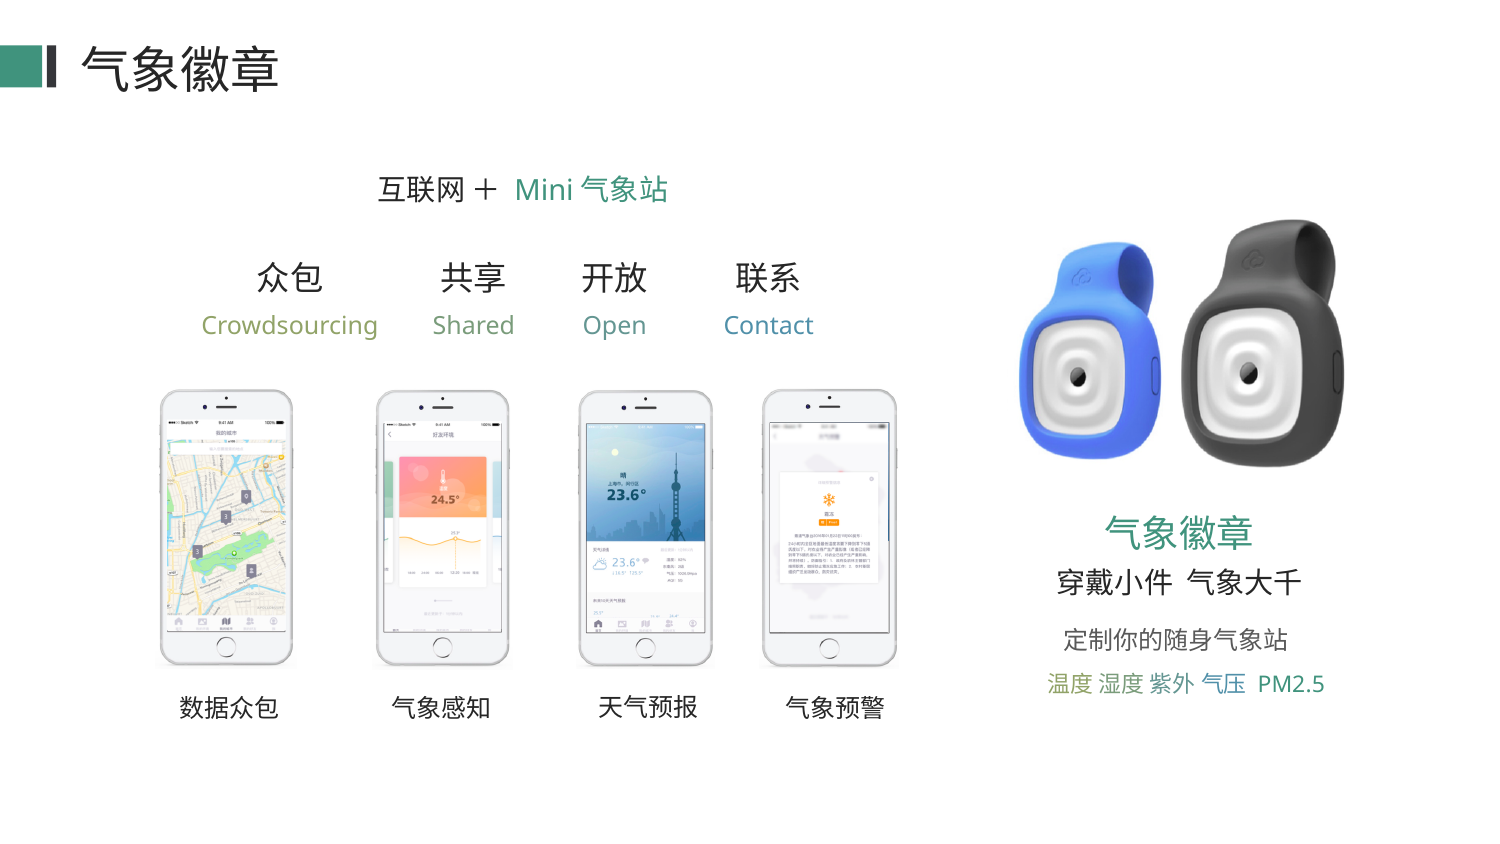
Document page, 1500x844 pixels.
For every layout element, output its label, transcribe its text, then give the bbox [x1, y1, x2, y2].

text_box 开放 Open [566, 249, 663, 348]
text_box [0, 45, 57, 88]
text_box 气象徽章 [1089, 502, 1270, 556]
picture [372, 386, 514, 671]
text_box 互联网 ＋ Mini气象站 [362, 163, 684, 214]
picture [758, 385, 899, 670]
text_box 众包 Crowdsourcing [186, 249, 394, 347]
text_box 联系 Contact [708, 249, 829, 348]
text_box 气象徽章 [69, 32, 410, 104]
picture [1006, 209, 1355, 476]
picture [576, 386, 715, 670]
text_box 天气预报 [583, 684, 714, 729]
text_box 气象感知 [376, 685, 507, 730]
text_box 气象预警 [770, 685, 901, 730]
text_box 定制你的随身气象站 [1049, 616, 1304, 662]
picture [154, 385, 298, 669]
text_box 穿戴小件 气象大千 [1041, 556, 1319, 607]
text_box 温度 湿度 紫外 气压 PM2.5 [1032, 662, 1341, 705]
text_box 数据众包 [164, 685, 295, 730]
text_box 共享 Shared [417, 249, 530, 348]
